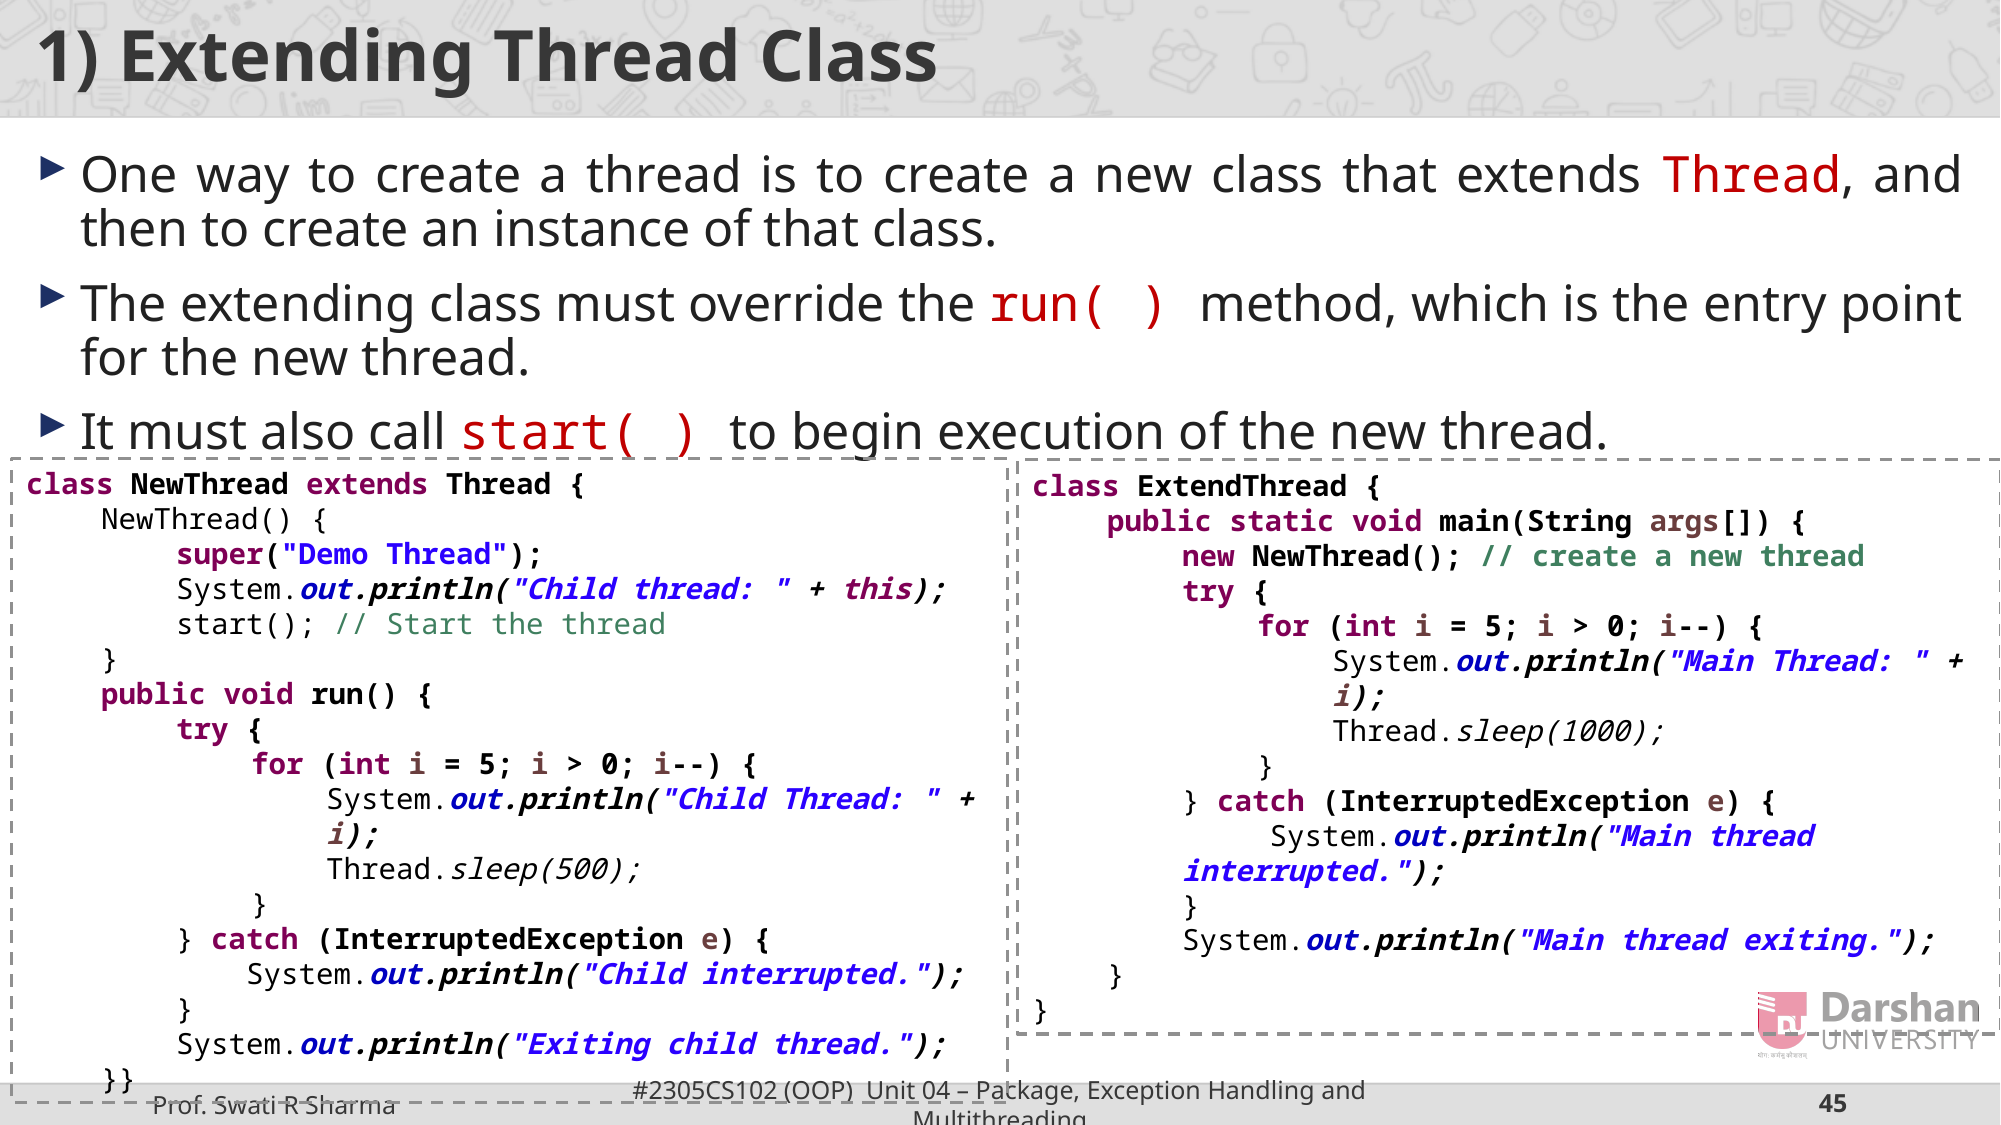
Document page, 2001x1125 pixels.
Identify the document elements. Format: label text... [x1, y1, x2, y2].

title 1) Extending Thread Class [0, 0, 2000, 117]
text_box class NewThread extends Thread { NewThread() { super("Demo Thread"); System.out.println("Child thread: " + this); start(); // Start the thread } public void run() { try { for (int i = 5; i > 0; i--) { System.out.println("Child Thread: " + i); Thread.sleep(500); } } catch (InterruptedException e) { System.out.println("Child interrupted."); } System.out.println("Exiting child thread."); }} [11, 458, 1008, 1103]
list One way to create a thread is to create a new class that extends Thread, and then to create an instance of that class. The extending class must override the run( ) method, which is the entry point for the new thread. It must also call start( ) to begin execution of the new thread. [21, 141, 1979, 1059]
text_box class ExtendThread { public static void main(String args[]) { new NewThread(); // create a new thread try { for (int i = 5; i > 0; i--) { System.out.println("Main Thread: " + i); Thread.sleep(1000); } } catch (InterruptedException e) { System.out.println("Main thread interrupted."); } System.out.println("Main thread exiting."); } } [1017, 459, 2000, 1034]
